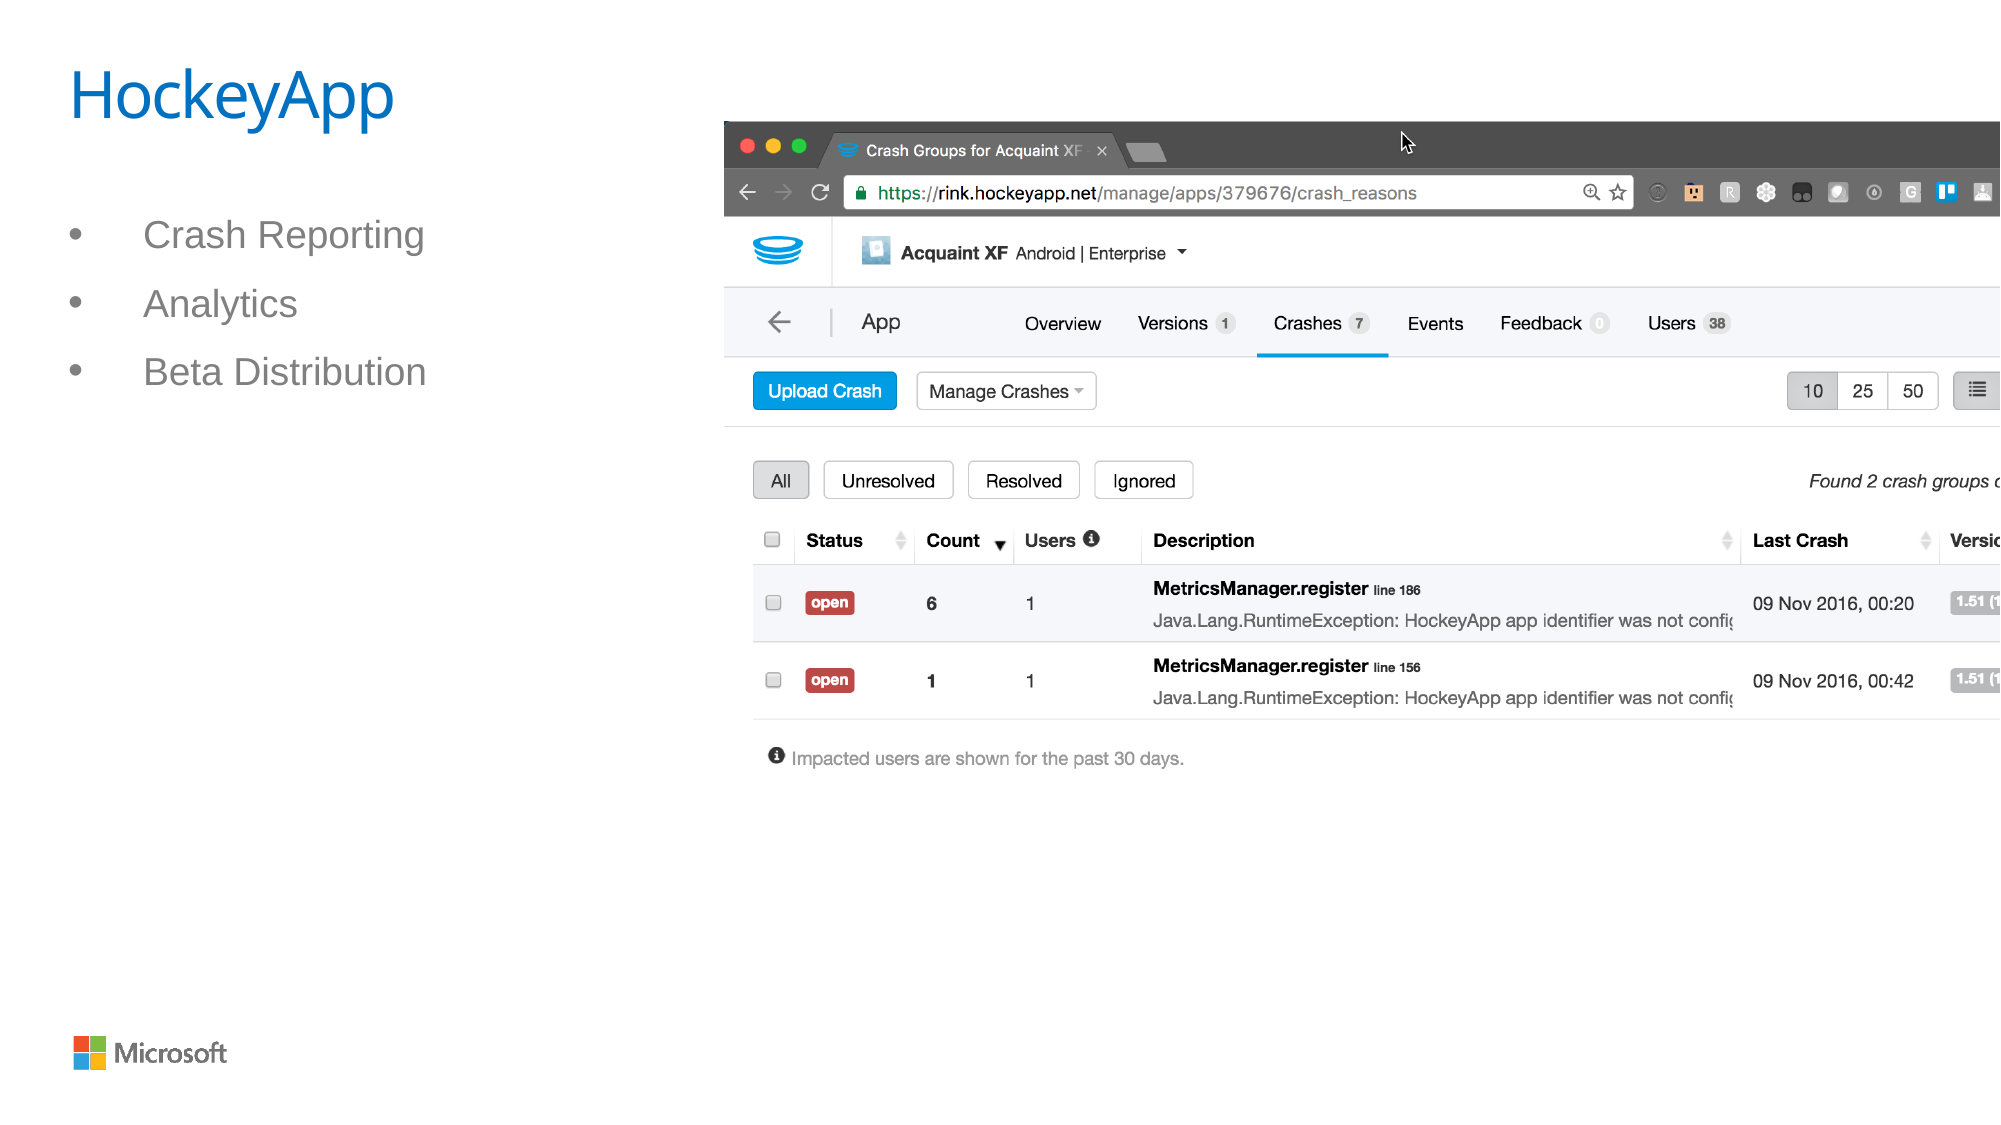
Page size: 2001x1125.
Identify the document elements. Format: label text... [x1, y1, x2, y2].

title HockeyApp [44, 47, 1957, 196]
picture [724, 120, 2000, 1125]
text_box Crash Reporting Analytics Beta Distribution [44, 181, 686, 1038]
picture [73, 1038, 237, 1088]
